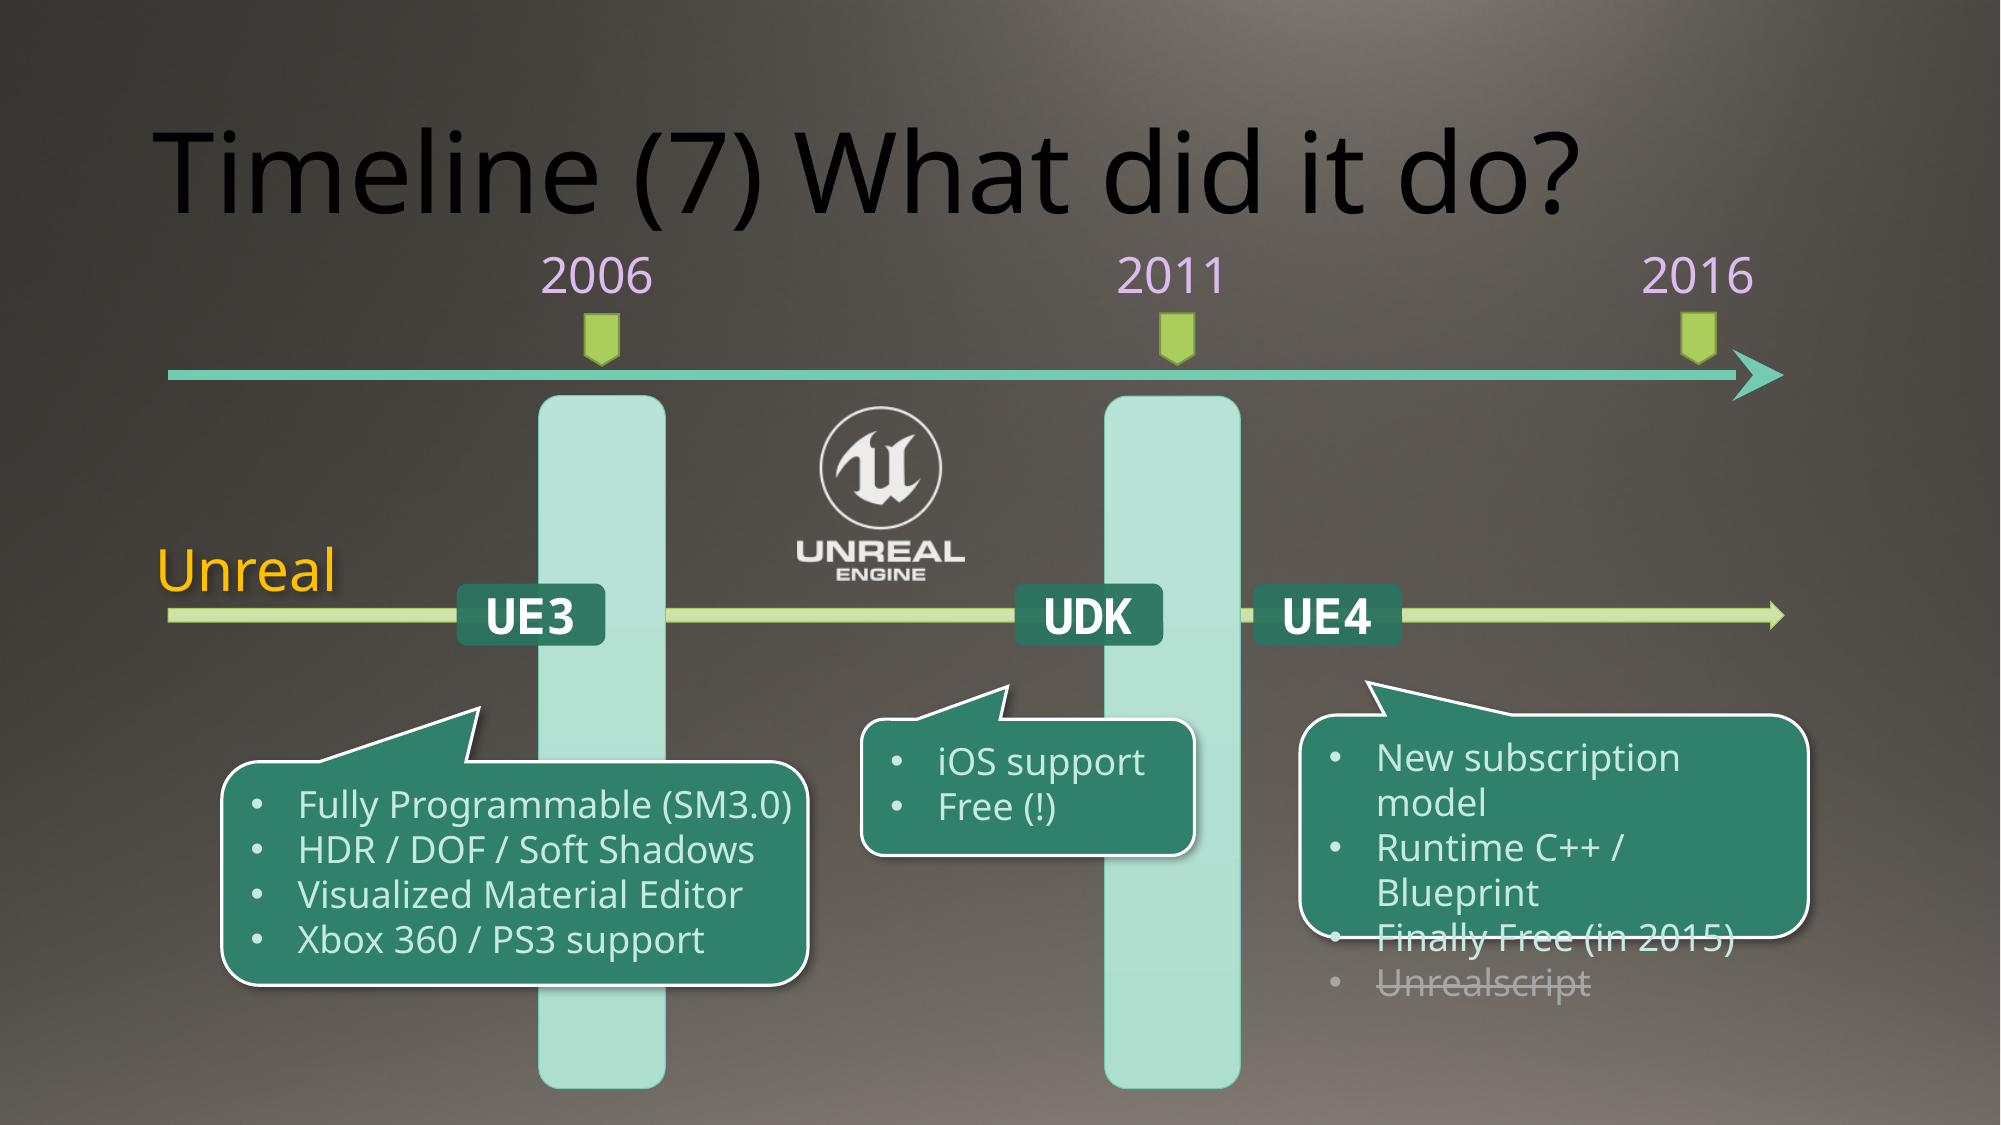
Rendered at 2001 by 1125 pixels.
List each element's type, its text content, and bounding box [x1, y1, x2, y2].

text_box UDK [1013, 582, 1165, 647]
text_box [1298, 680, 1810, 938]
text_box [1404, 600, 1785, 630]
text_box [538, 395, 666, 758]
text_box UE3 [455, 582, 607, 647]
text_box [167, 607, 455, 623]
text_box [583, 313, 621, 367]
picture [0, 0, 2001, 1125]
text_box 2016 [1626, 235, 1771, 311]
text_box [1104, 395, 1241, 1090]
text_box Fully Programmable (SM3.0) HDR / DOF / Soft Shadows Visualized Material Editor Xbox 360 / PS3 support [250, 780, 802, 961]
text_box New subscription model Runtime C++ / Blueprint Finally Free (in 2015) Unrealscript [1328, 734, 1785, 1004]
text_box [538, 996, 666, 1090]
text_box 2006 [525, 236, 669, 312]
text_box UE4 [1252, 582, 1404, 647]
text_box [859, 684, 1196, 858]
text_box [1680, 311, 1717, 366]
text_box [220, 705, 810, 987]
text_box [1241, 607, 1252, 623]
text_box [666, 607, 1013, 623]
text_box Unreal [140, 525, 352, 611]
title Timeline (7) What did it do? [137, 59, 1863, 278]
text_box iOS support Free (!) [890, 738, 1161, 829]
text_box 2011 [1101, 235, 1246, 311]
text_box [1159, 312, 1196, 367]
